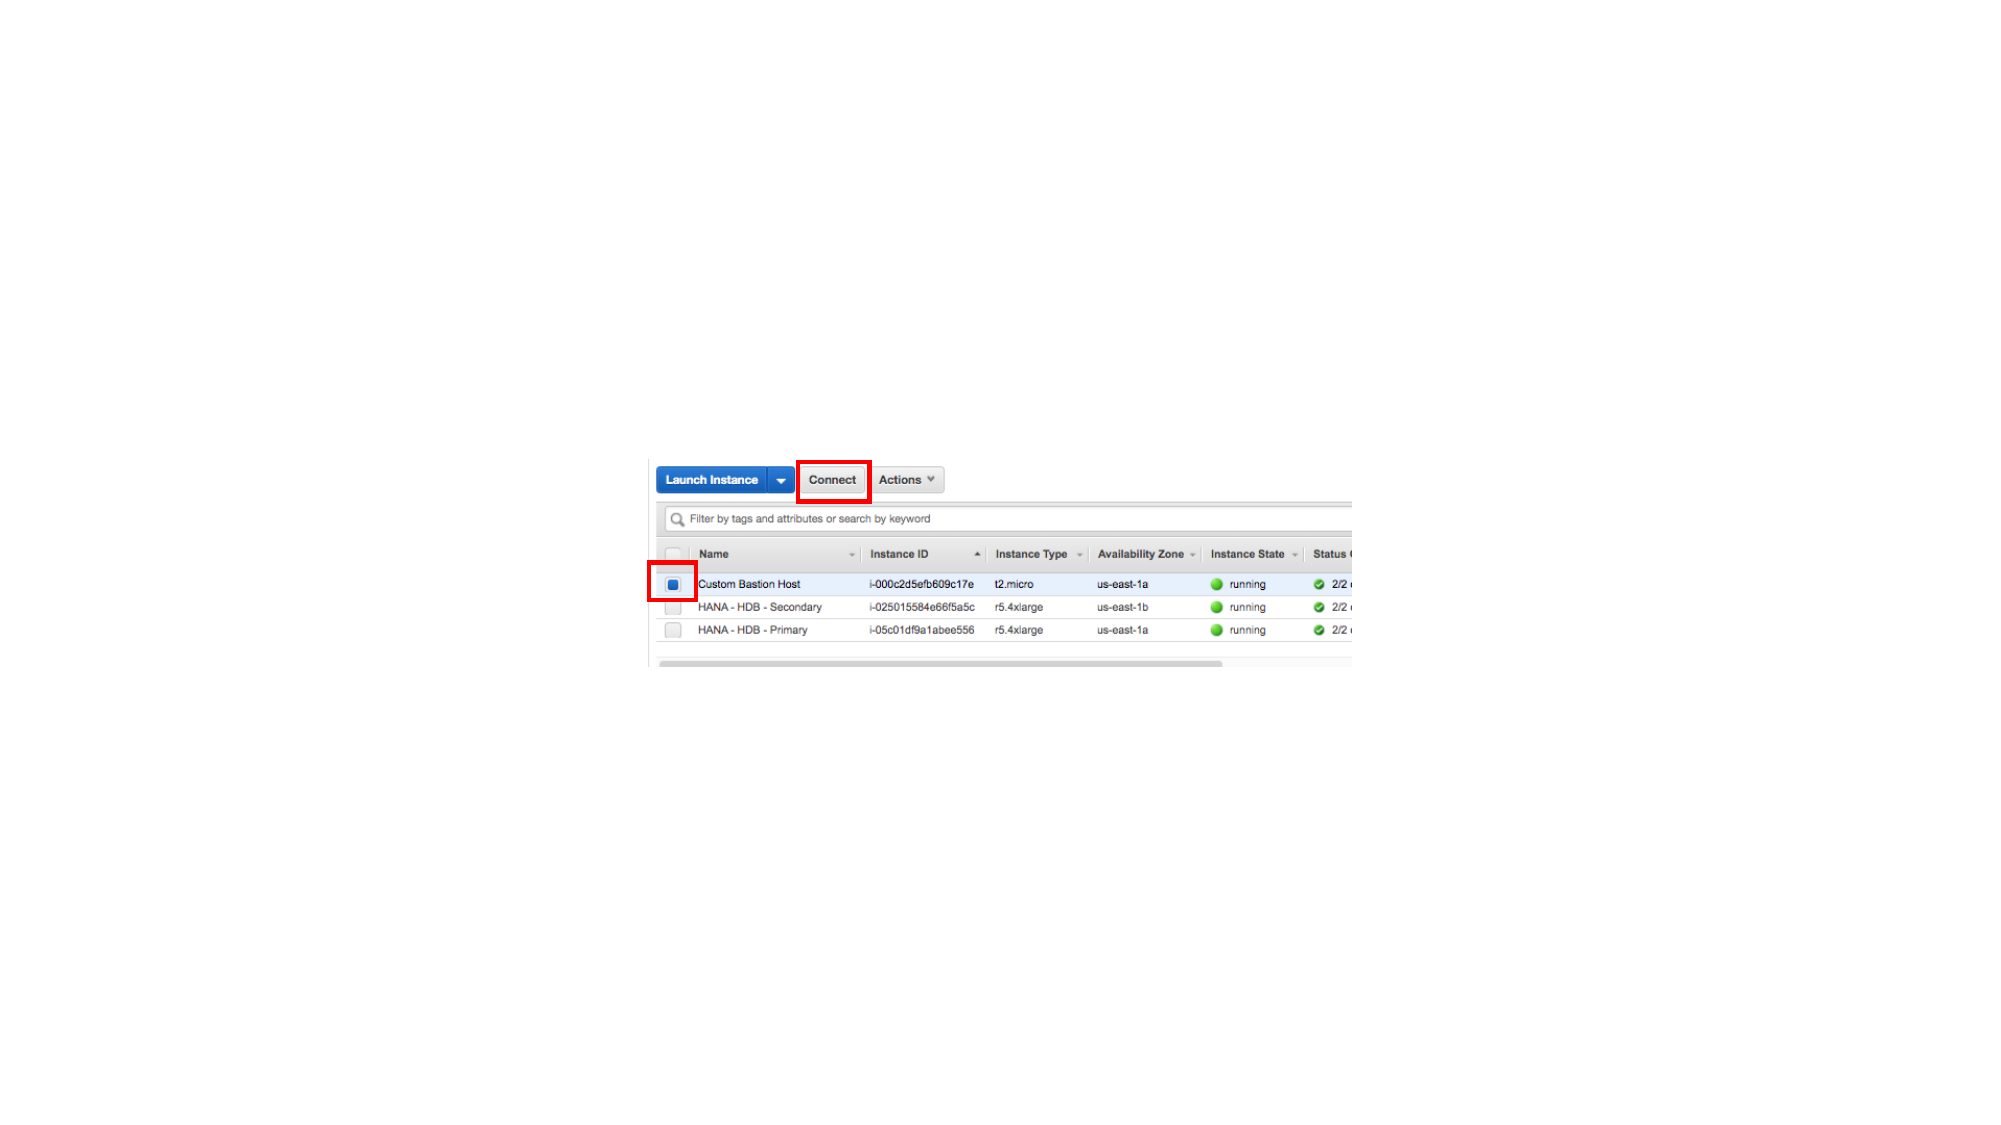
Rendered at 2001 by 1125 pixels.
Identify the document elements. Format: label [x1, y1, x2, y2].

text_box [648, 458, 1352, 667]
